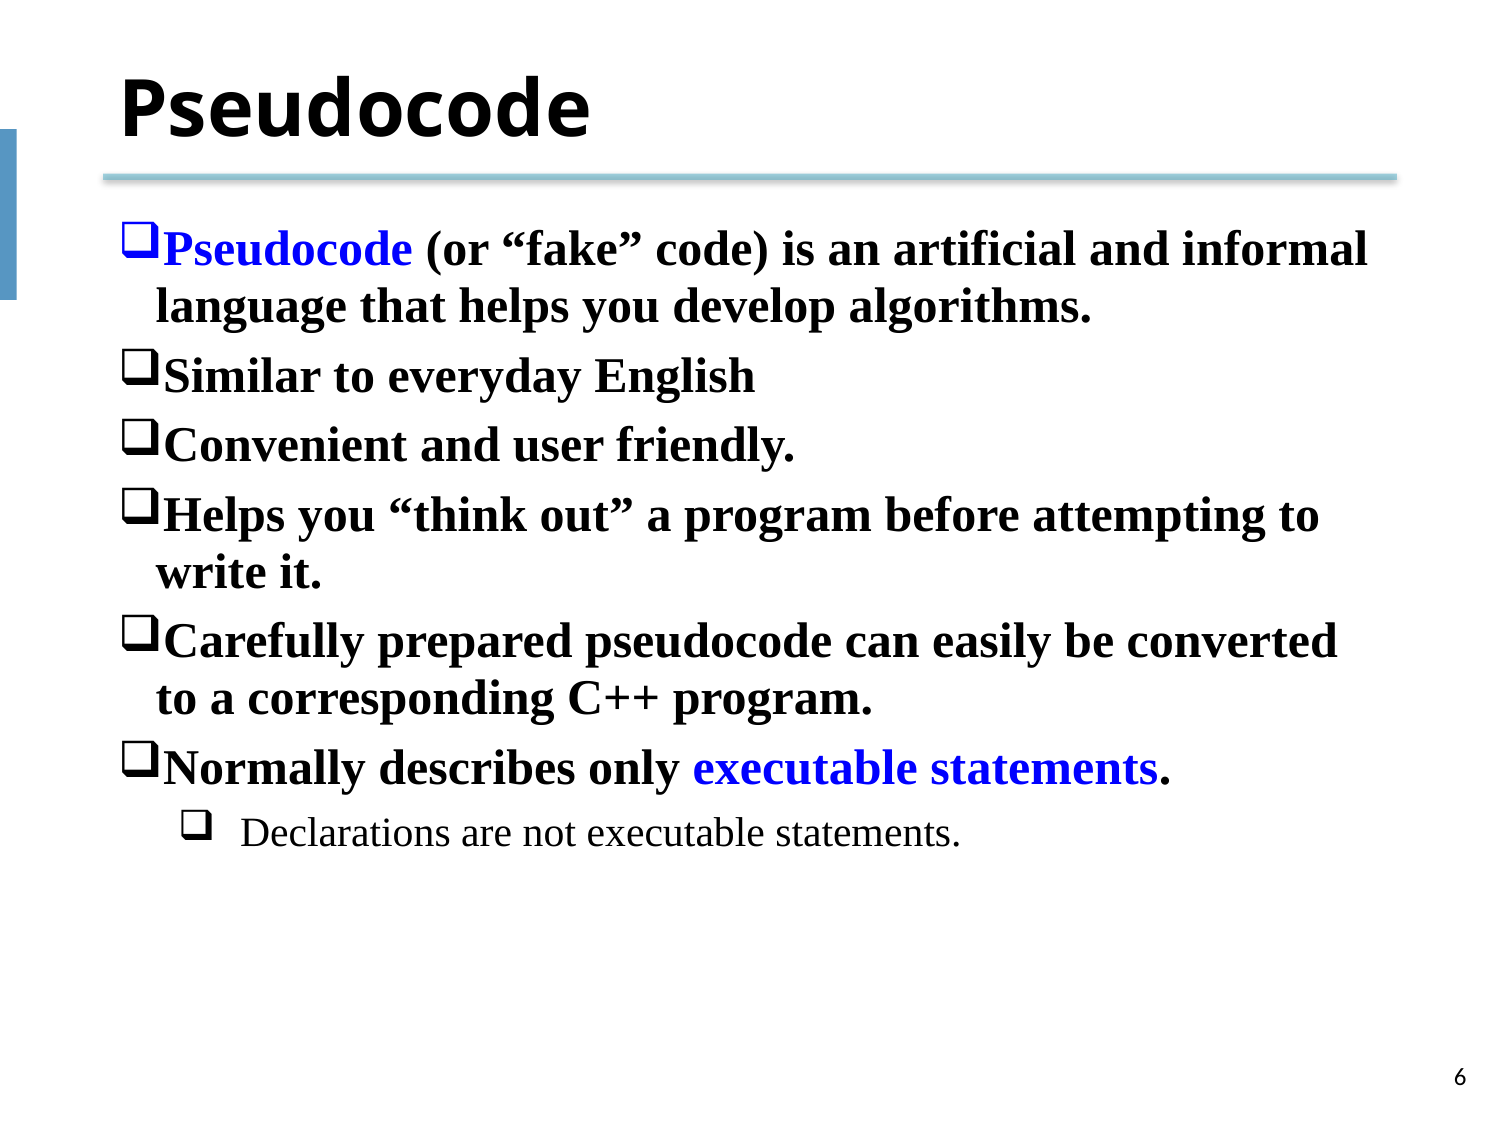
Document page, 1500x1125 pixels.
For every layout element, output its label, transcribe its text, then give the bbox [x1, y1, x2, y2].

title Pseudocode [103, 25, 1397, 185]
slide_number 6 [1131, 1045, 1482, 1106]
list Pseudocode (or “fake” code) is an artificial and informal language that helps you develop algorithms. Similar to everyday English Convenient and user friendly. Helps you “think out” a program before attempting to write it. Carefully prepared pseudocode can easily be converted to a corresponding C++ program. Normally describes only executable statements. Declarations are not executable statements. [103, 212, 1397, 977]
